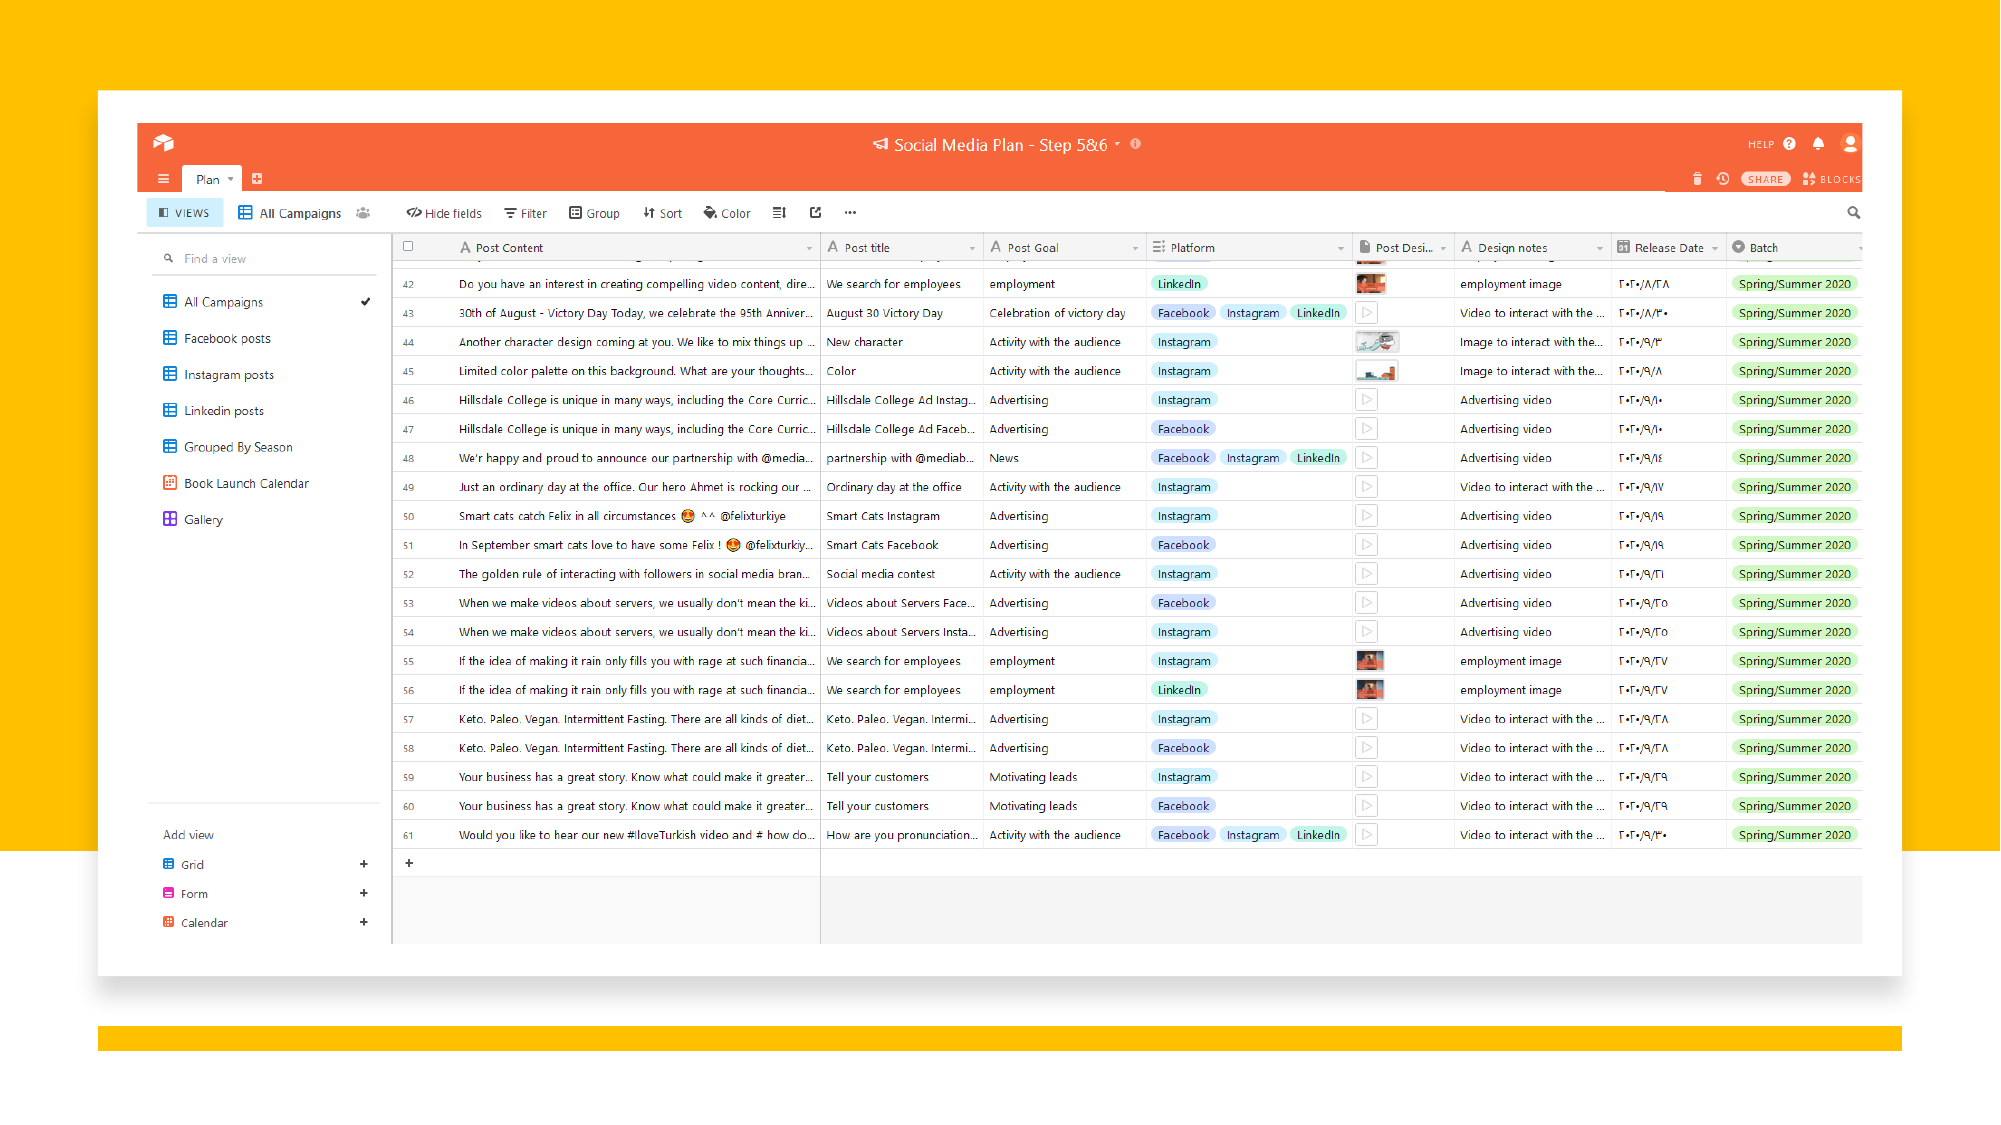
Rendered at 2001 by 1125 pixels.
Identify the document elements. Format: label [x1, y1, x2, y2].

text_box [0, 0, 2000, 852]
text_box [97, 89, 1903, 977]
text_box [0, 852, 2000, 1125]
picture [137, 123, 1863, 944]
